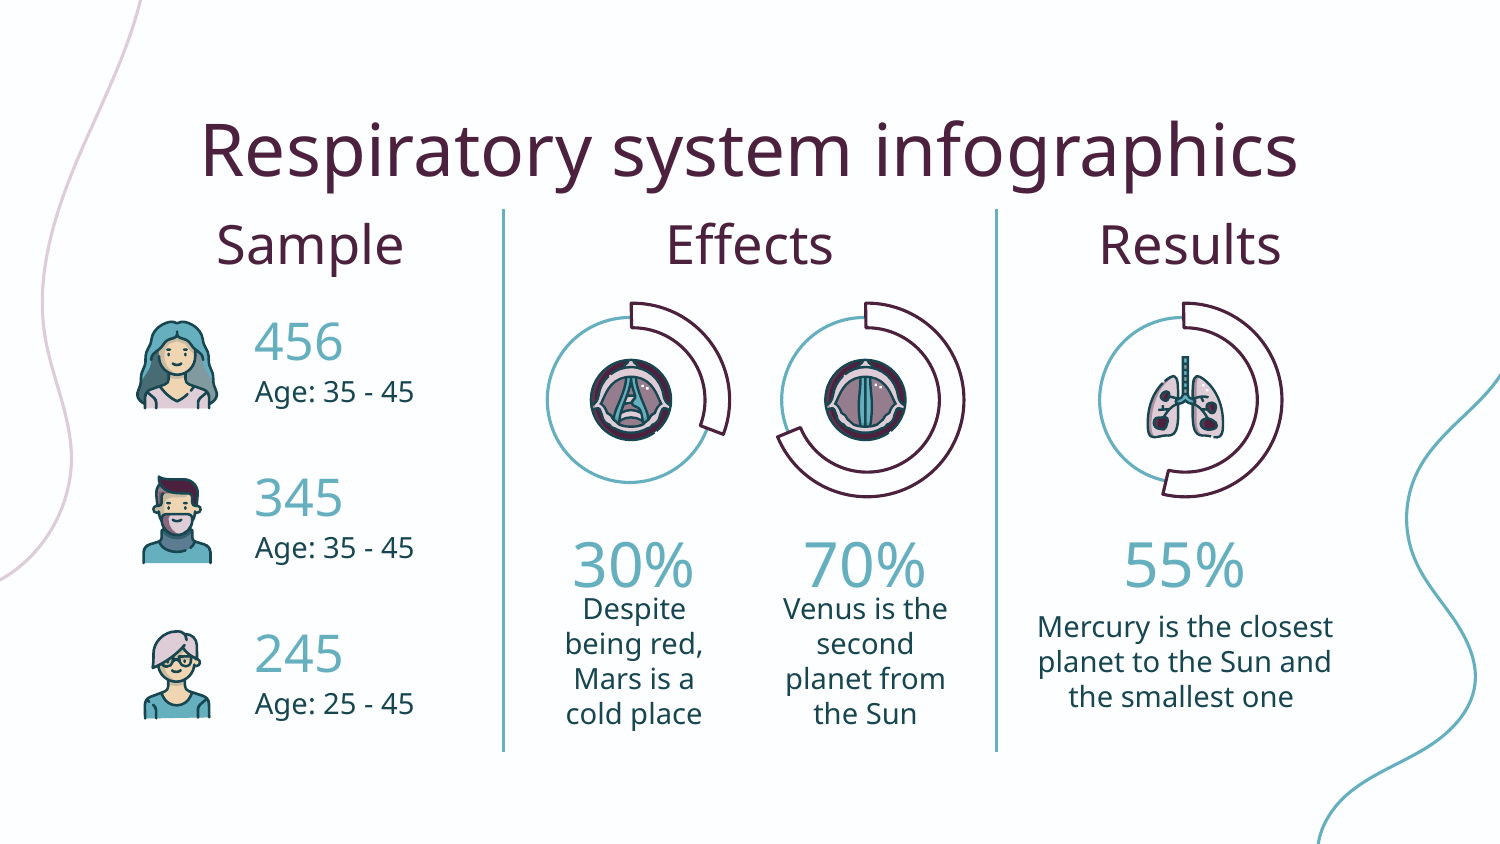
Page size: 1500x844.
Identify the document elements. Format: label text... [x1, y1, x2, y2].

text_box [143, 629, 211, 721]
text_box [239, 626, 480, 731]
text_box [587, 358, 678, 442]
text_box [762, 527, 970, 736]
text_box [239, 470, 480, 575]
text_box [822, 358, 913, 442]
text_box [1001, 527, 1370, 736]
text_box Effects [555, 212, 945, 273]
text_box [239, 314, 480, 419]
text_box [135, 320, 220, 410]
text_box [1088, 302, 1283, 498]
title Respiratory system infographics [118, 88, 1382, 183]
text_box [535, 302, 730, 498]
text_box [141, 475, 213, 565]
text_box Results [999, 212, 1385, 273]
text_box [1145, 355, 1226, 445]
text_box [770, 302, 965, 498]
text_box Sample [116, 212, 501, 273]
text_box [530, 527, 738, 736]
